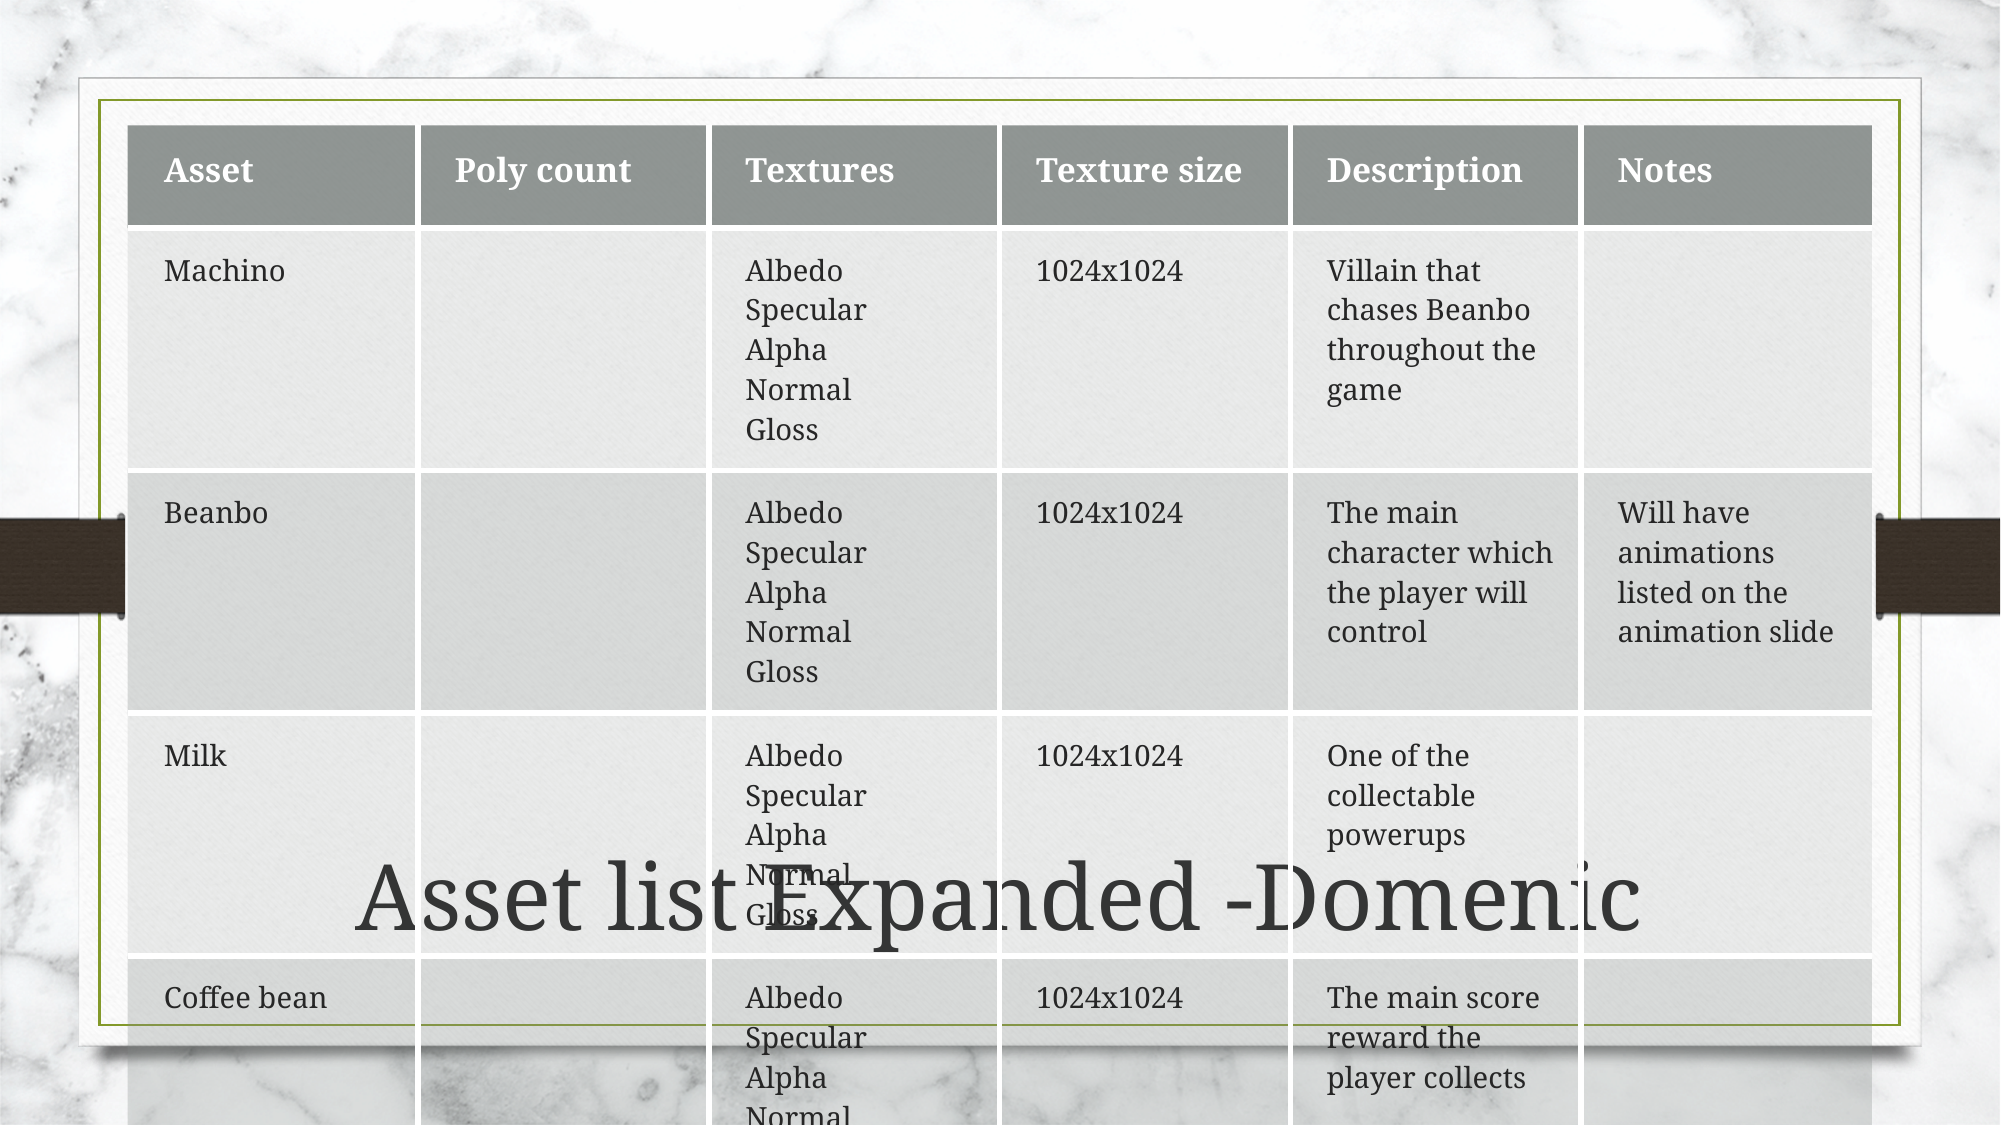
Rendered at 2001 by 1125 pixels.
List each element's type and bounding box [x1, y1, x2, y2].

text_box [0, 0, 2000, 1125]
